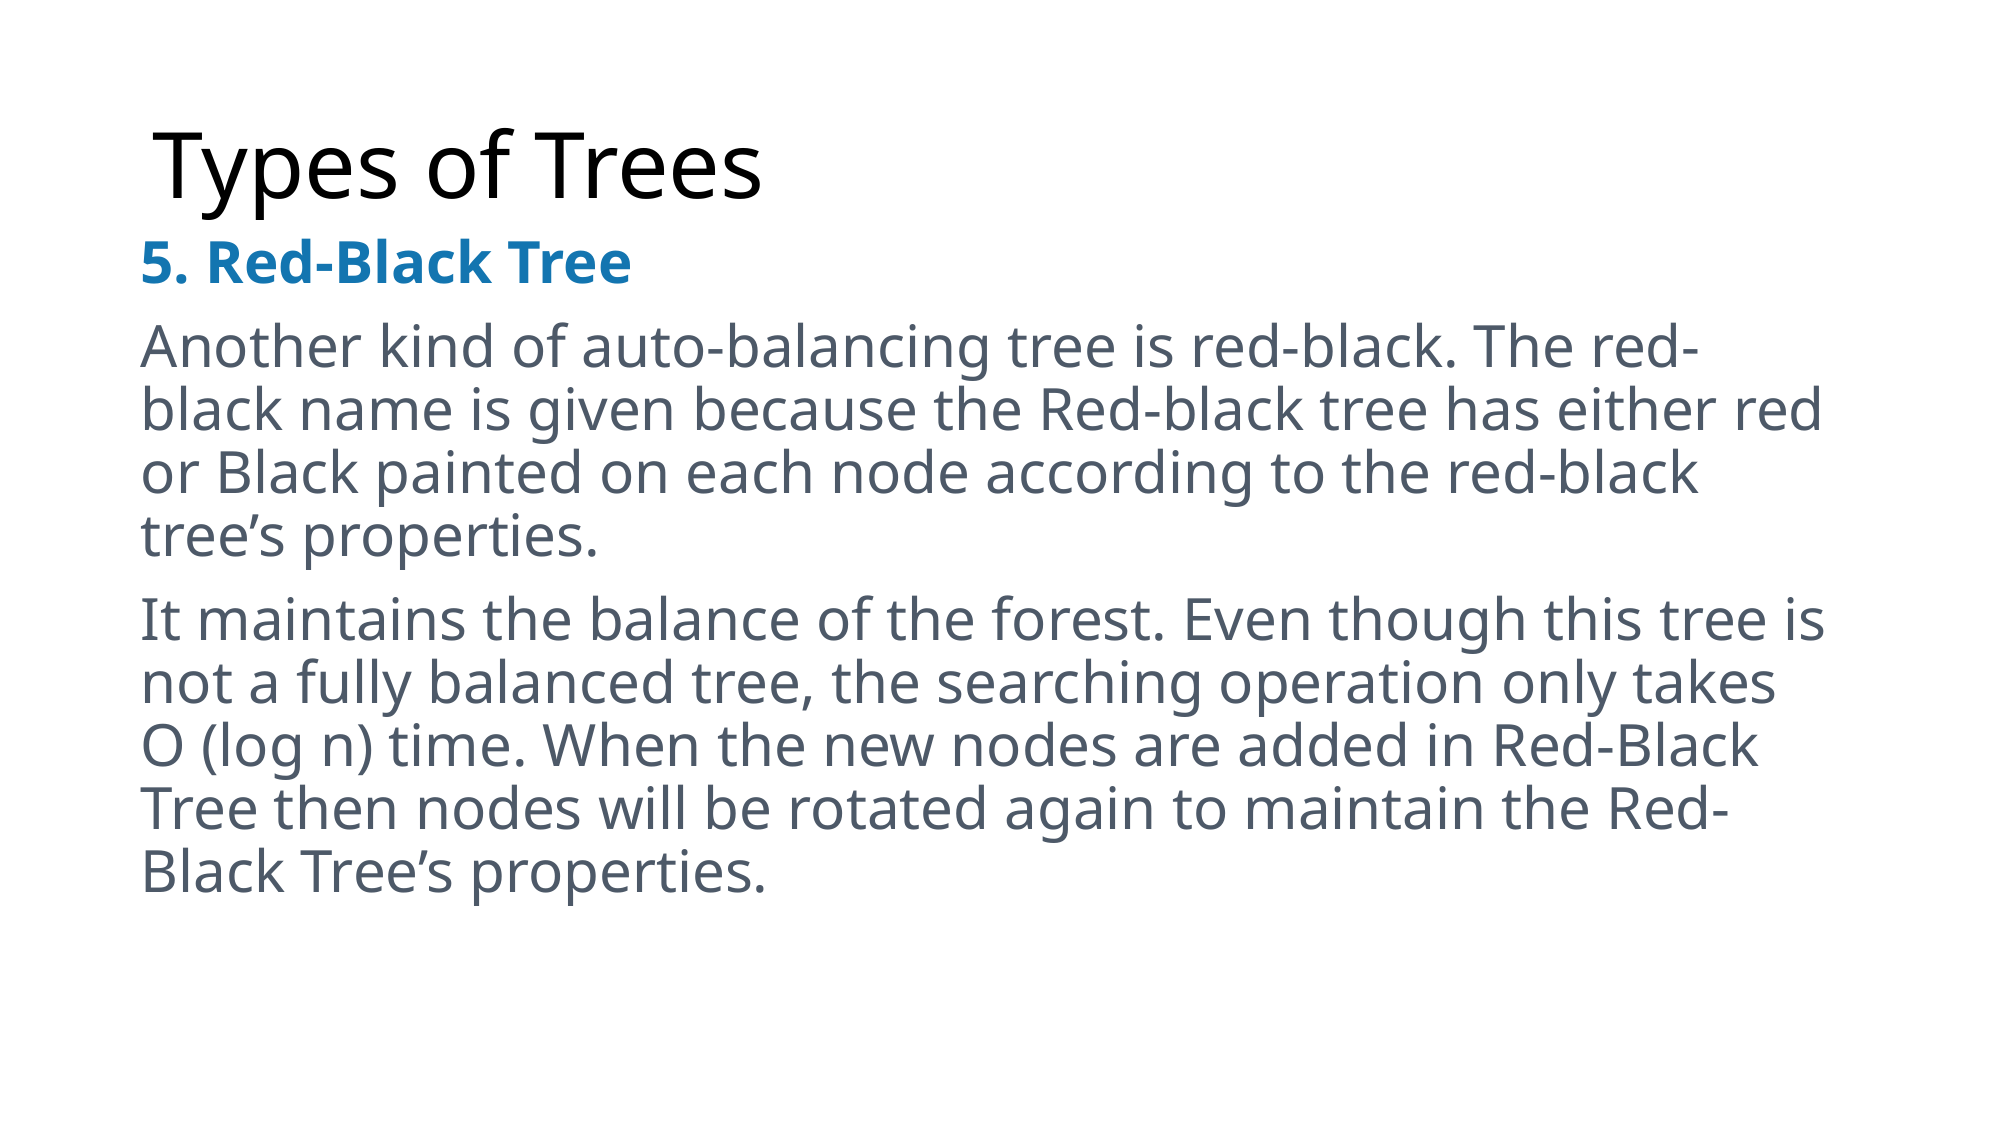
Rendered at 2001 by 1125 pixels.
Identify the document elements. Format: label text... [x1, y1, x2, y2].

list 5. Red-Black Tree Another kind of auto-balancing tree is red-black. The red-black name is given because the Red-black tree has either red or Black painted on each node according to the red-black tree’s properties. It maintains the balance of the forest. Even though this tree is not a fully balanced tree, the searching operation only takes O (log n) time. When the new nodes are added in Red-Black Tree then nodes will be rotated again to maintain the Red-Black Tree’s properties. [125, 226, 1851, 940]
title Types of Trees [137, 59, 1863, 278]
